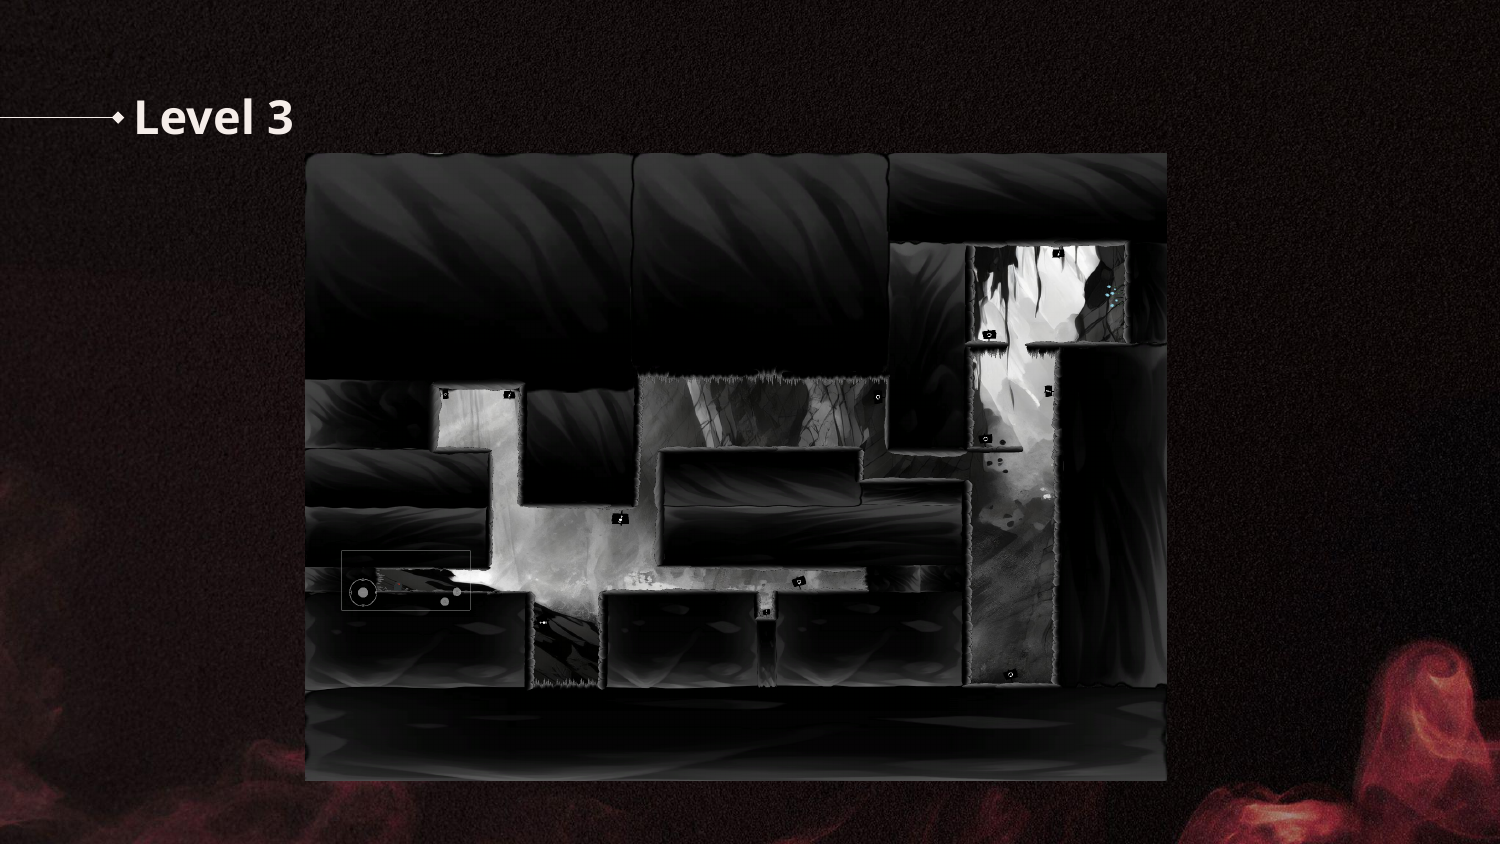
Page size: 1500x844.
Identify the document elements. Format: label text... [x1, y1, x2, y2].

title Level 3 [118, 72, 1382, 167]
picture [0, 0, 1500, 844]
